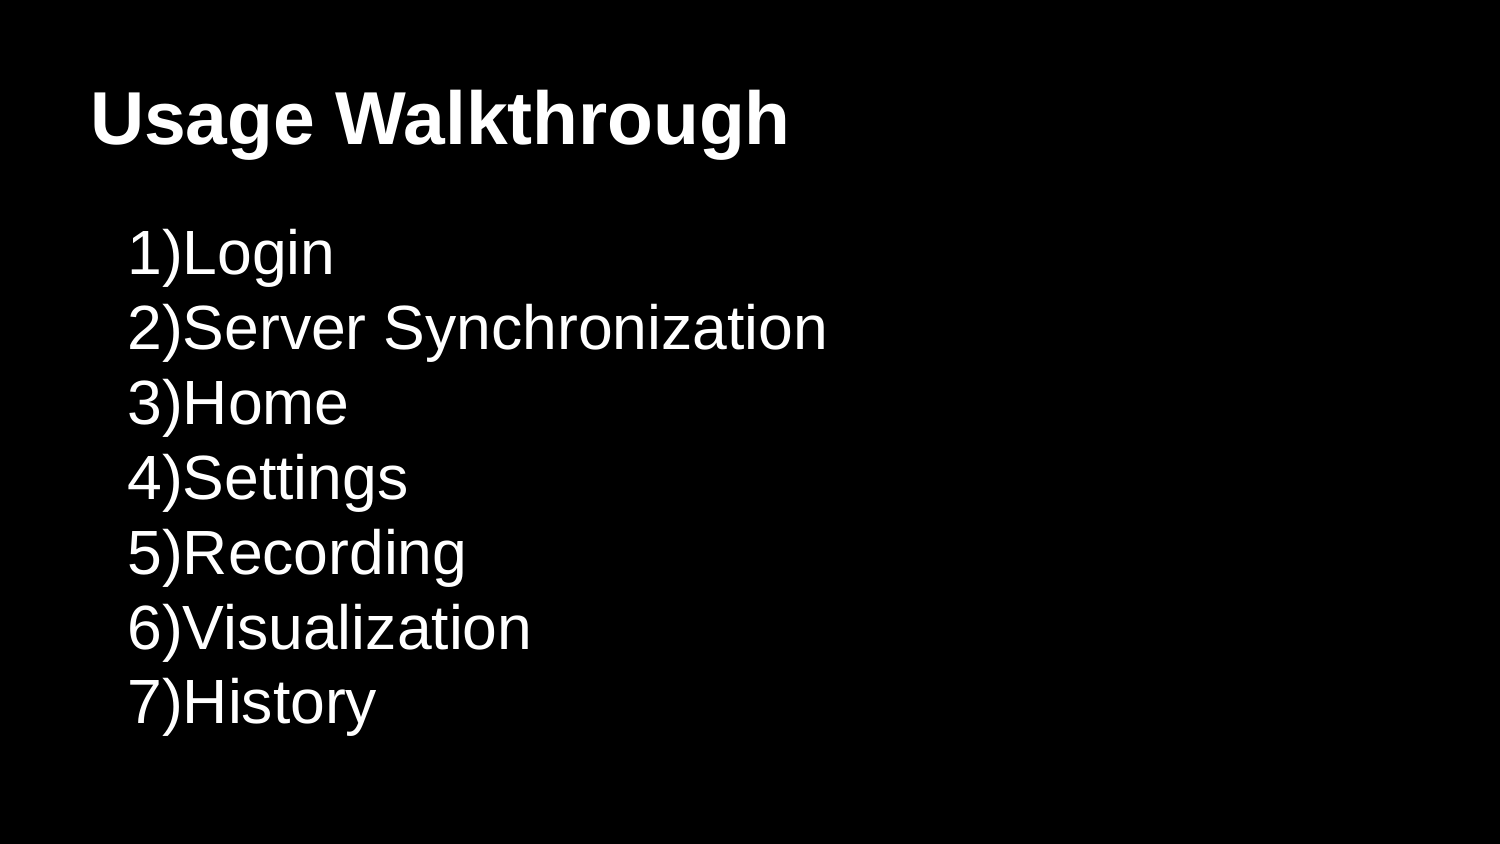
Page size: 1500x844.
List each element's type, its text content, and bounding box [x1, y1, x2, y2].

title Usage Walkthrough [75, 33, 1425, 175]
list Login Server Synchronization Home Settings Recording Visualization History [75, 196, 1425, 808]
